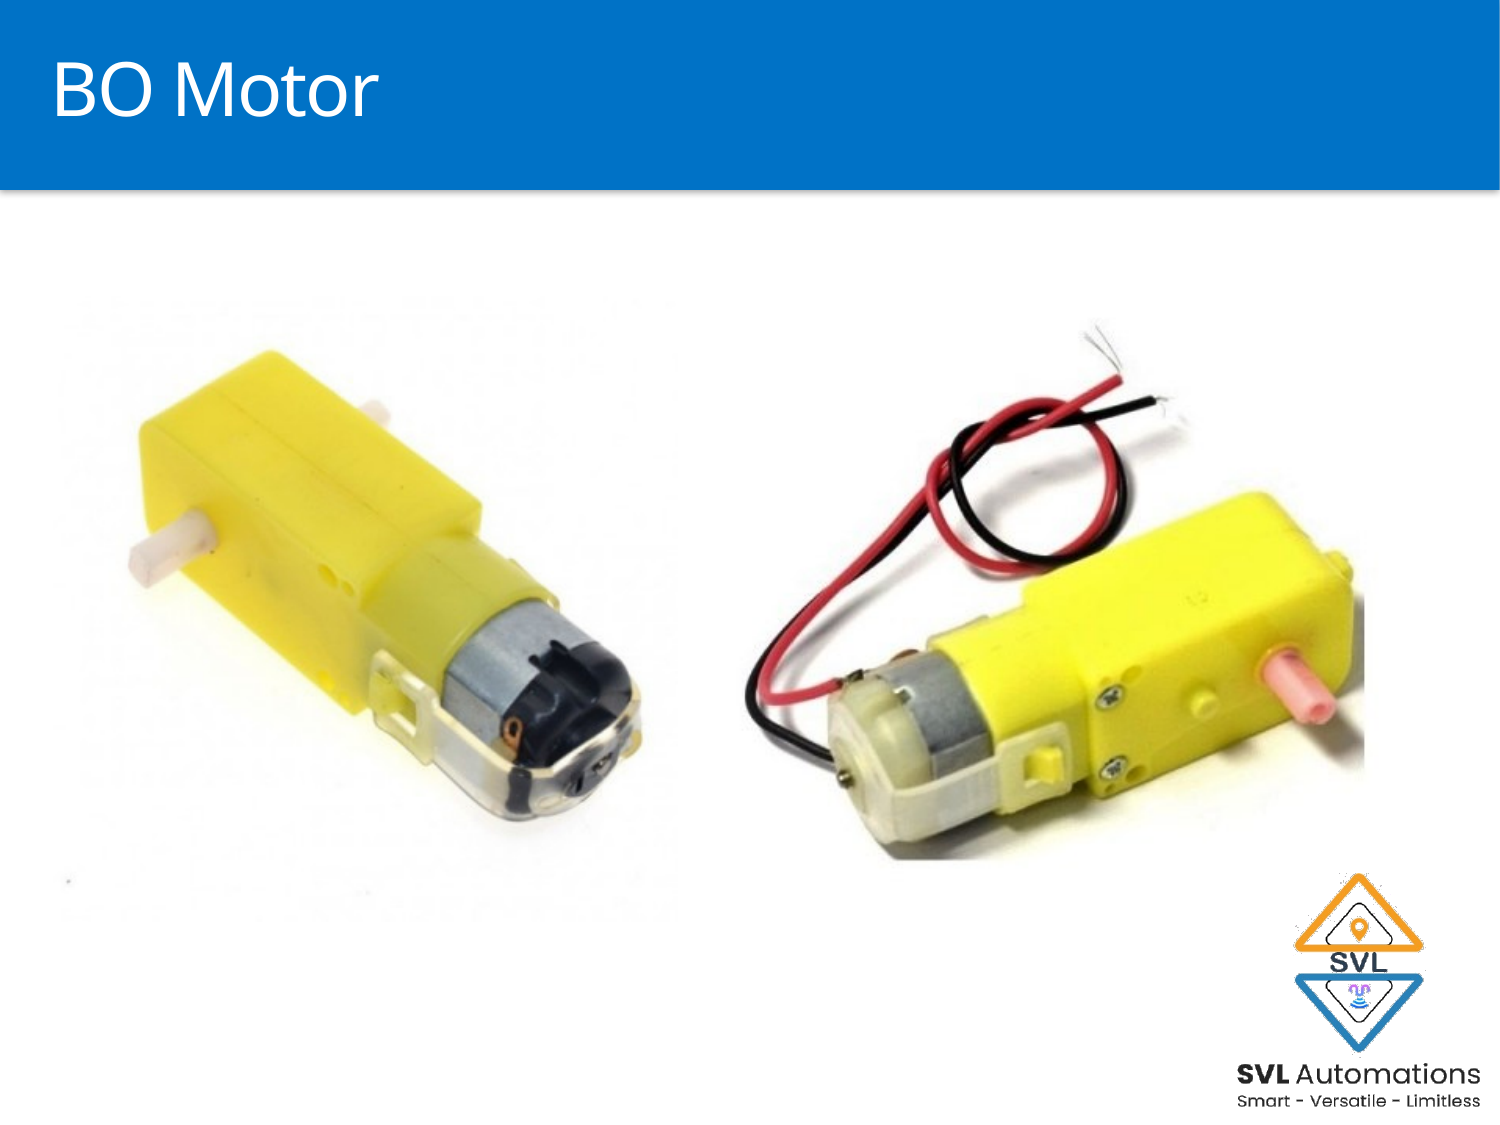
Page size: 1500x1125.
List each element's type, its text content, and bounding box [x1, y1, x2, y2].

title BO Motor [50, 51, 1423, 135]
picture [53, 218, 1480, 1107]
